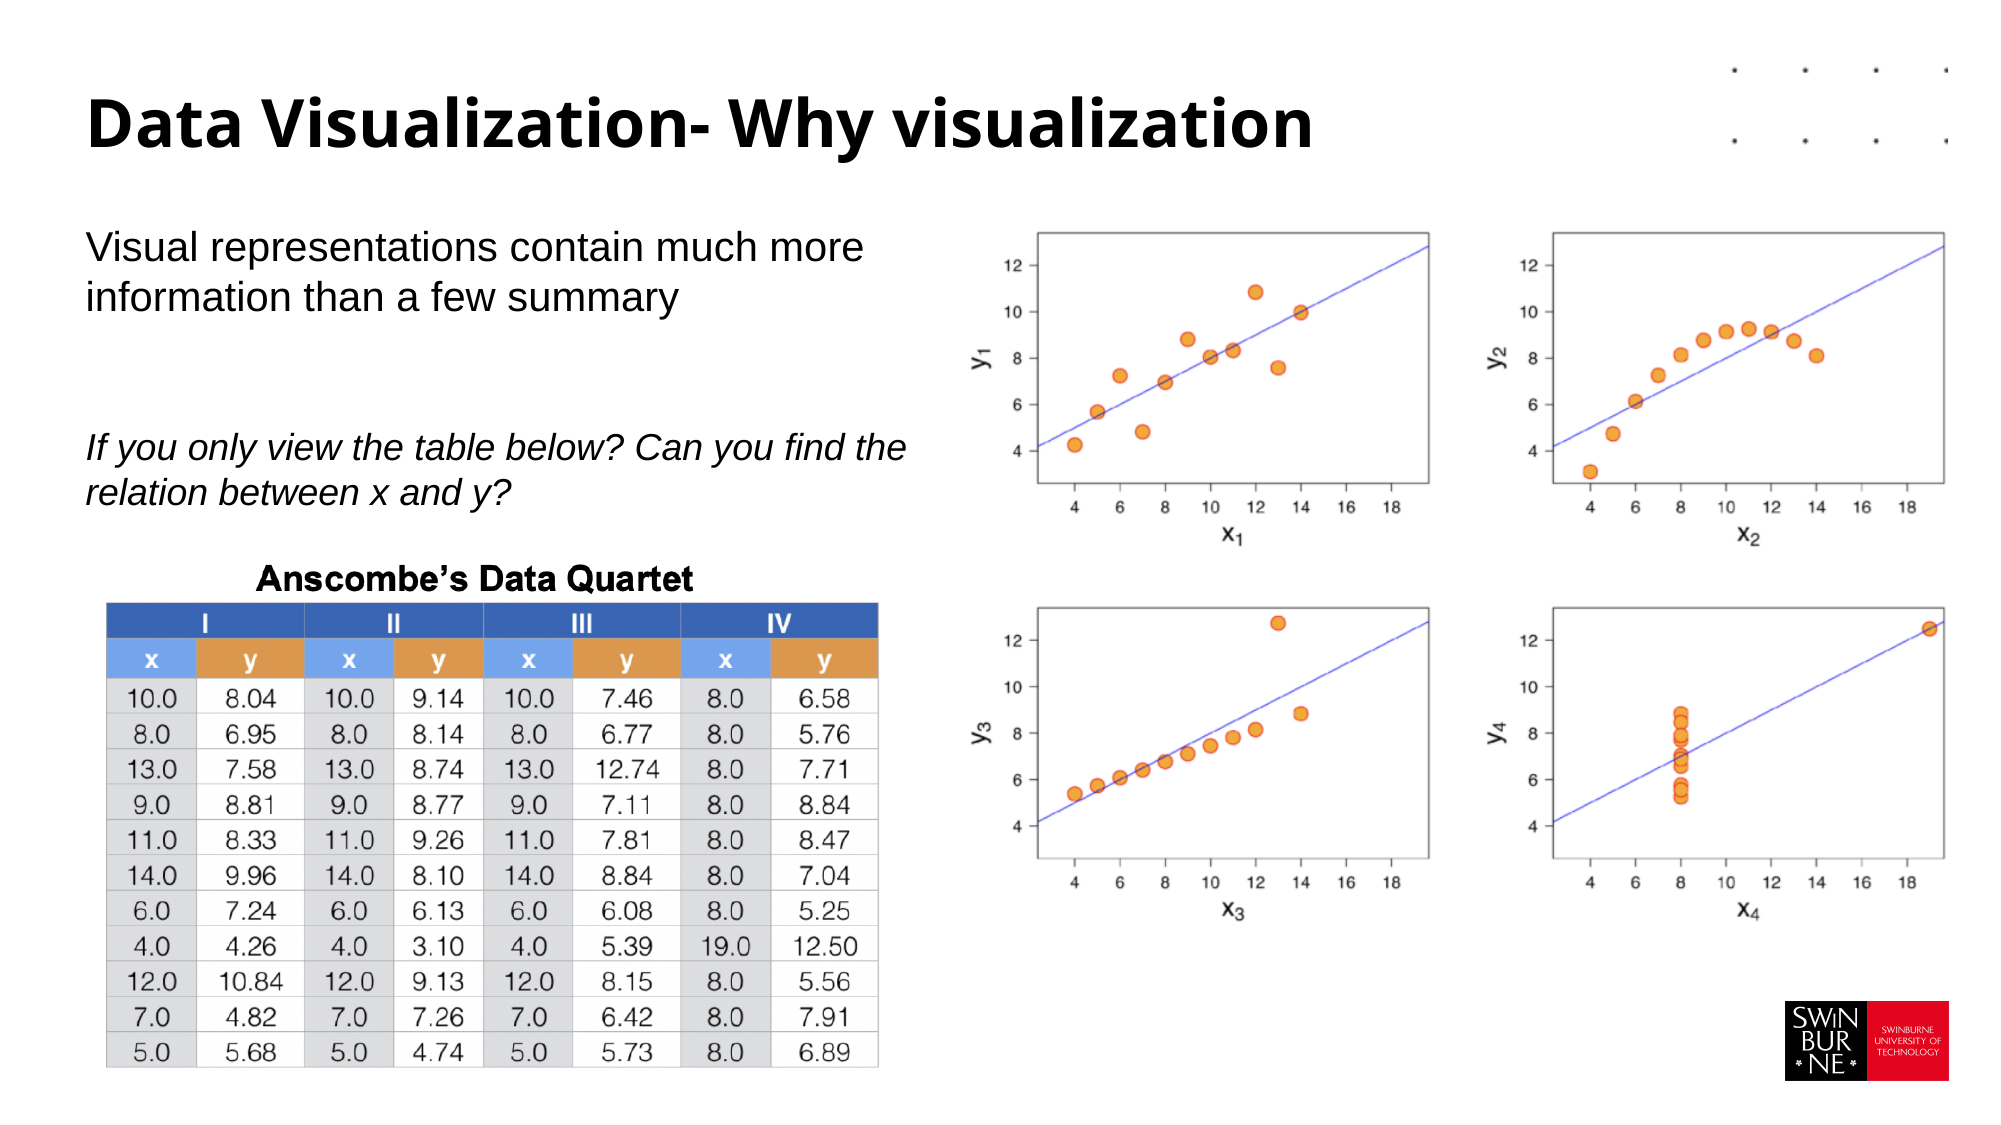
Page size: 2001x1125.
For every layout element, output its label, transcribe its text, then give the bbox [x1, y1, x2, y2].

title Data Visualization- Why visualization [70, 73, 1660, 212]
picture [1785, 1001, 1949, 1081]
picture [70, 539, 899, 1091]
picture [927, 175, 1975, 950]
text_box Visual representations contain much more information than a few summary [70, 212, 927, 328]
text_box If you only view the table below? Can you find the relation between x and y? [70, 415, 927, 521]
